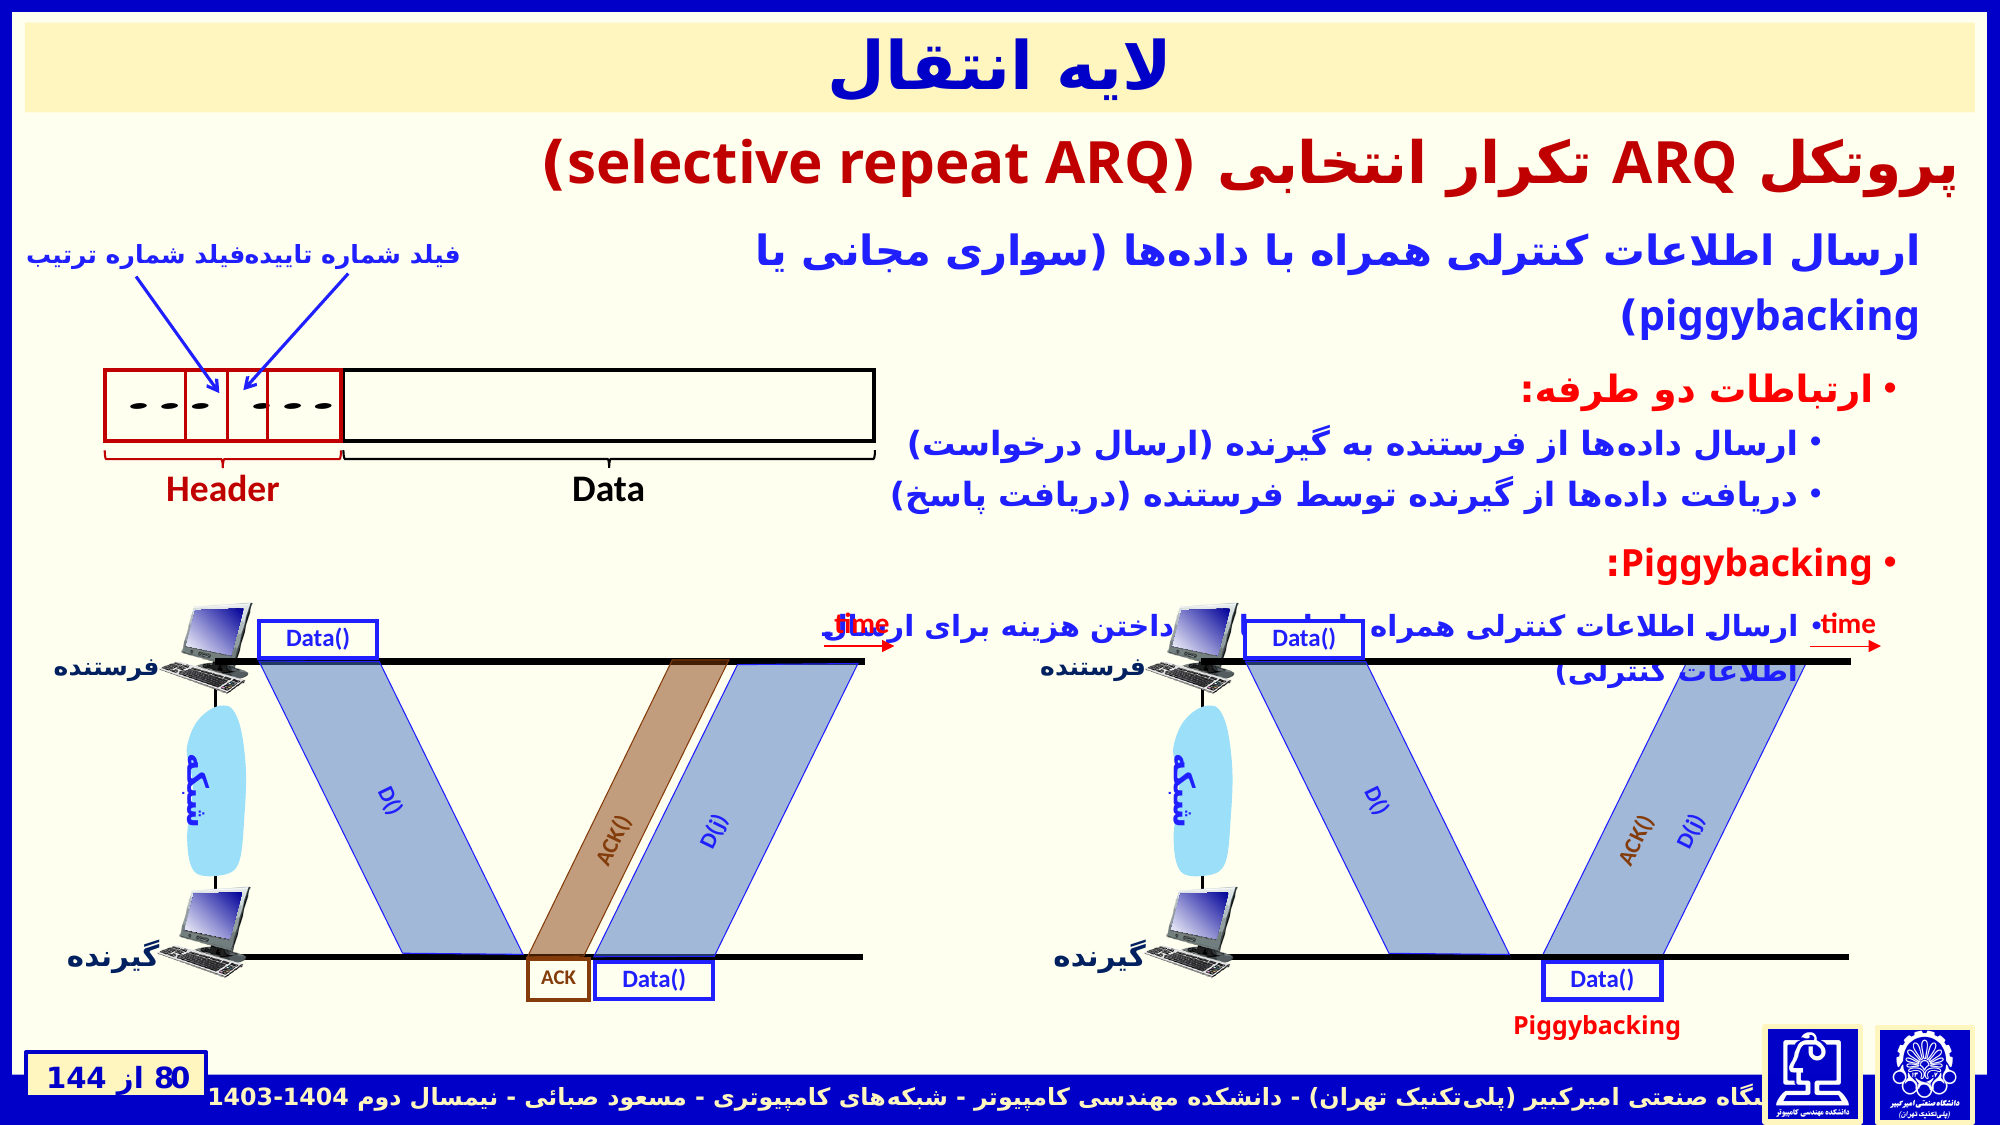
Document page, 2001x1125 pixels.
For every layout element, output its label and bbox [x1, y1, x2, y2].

text_box [1014, 596, 1892, 985]
text_box [0, 0, 2000, 1125]
text_box [243, 273, 349, 391]
text_box [342, 370, 875, 524]
text_box [27, 596, 906, 985]
text_box [35, 231, 342, 525]
